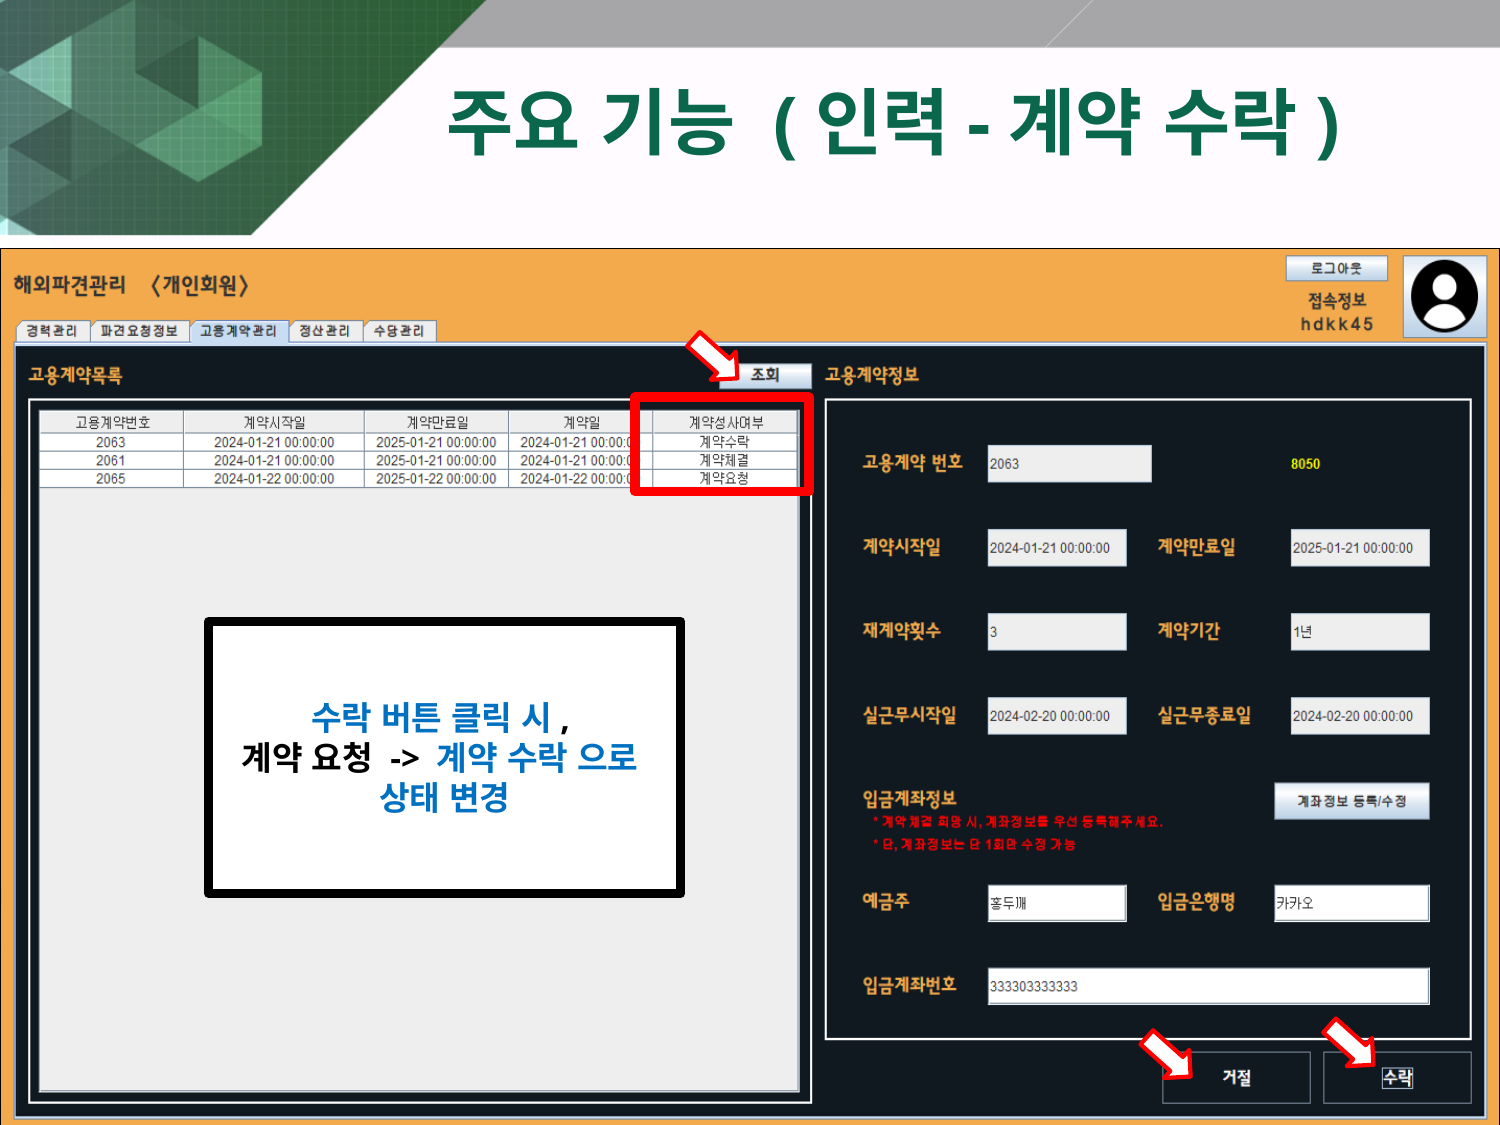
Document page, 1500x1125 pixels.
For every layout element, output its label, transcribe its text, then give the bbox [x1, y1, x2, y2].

picture [0, 0, 1500, 1125]
title 주요 기능 (인력-계약 수락) [431, 54, 1471, 186]
